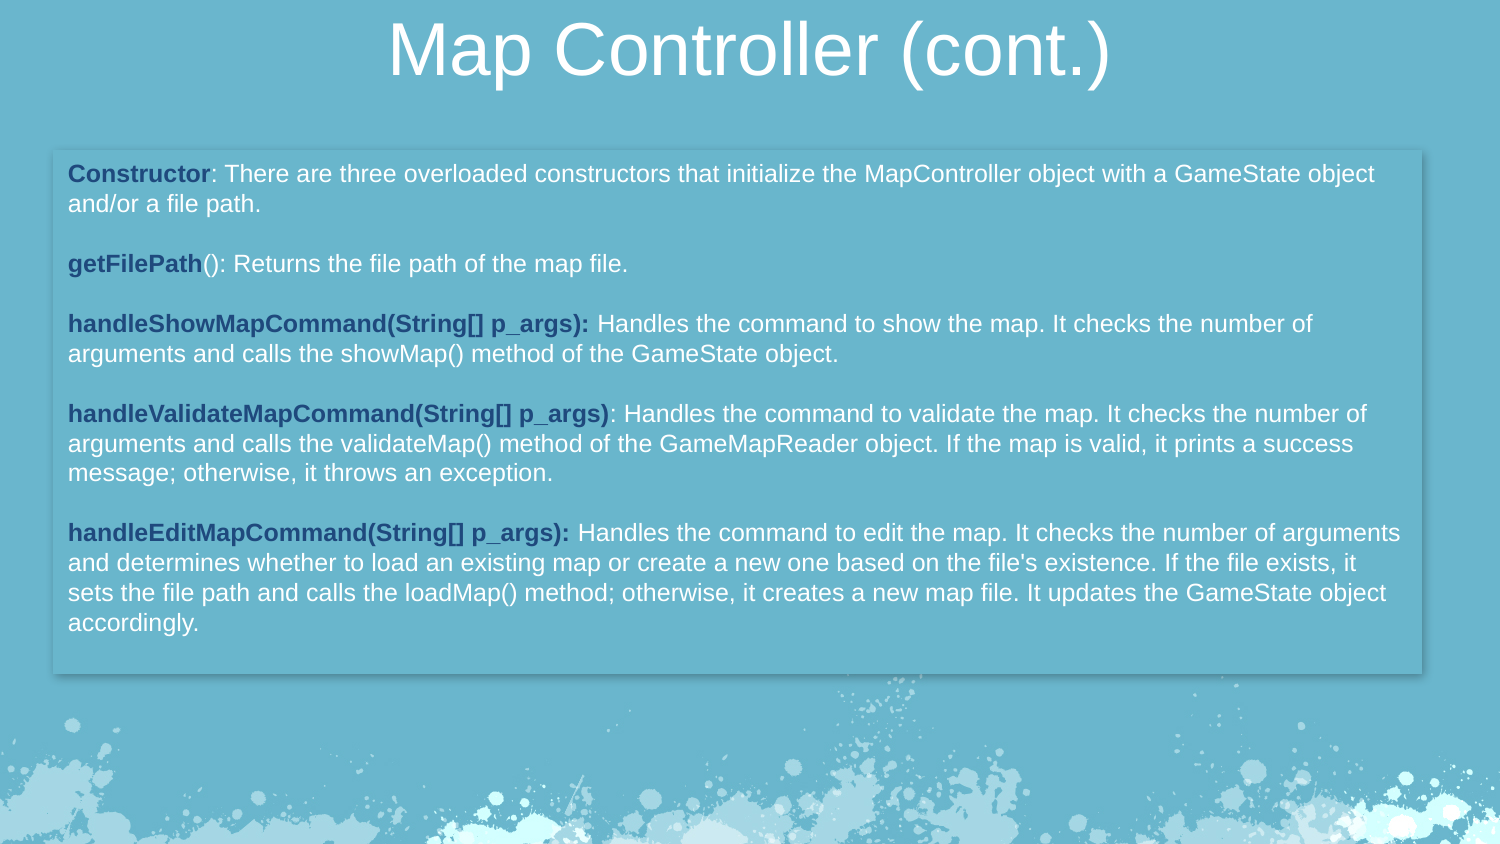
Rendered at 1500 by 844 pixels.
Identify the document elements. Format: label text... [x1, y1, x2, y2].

text_box Constructor: There are three overloaded constructors that initialize the MapController object with a GameState object and/or a file path. getFilePath(): Returns the file path of the map file. handleShowMapCommand(String[] p_args): Handles the command to show the map. It checks the number of arguments and calls the showMap() method of the GameState object. handleValidateMapCommand(String[] p_args): Handles the command to validate the map. It checks the number of arguments and calls the validateMap() method of the GameMapReader object. If the map is valid, it prints a success message; otherwise, it throws an exception. handleEditMapCommand(String[] p_args): Handles the command to edit the map. It checks the number of arguments and determines whether to load an existing map or create a new one based on the file's existence. If the file exists, it sets the file path and calls the loadMap() method; otherwise, it creates a new map file. It updates the GameState object accordingly. [53, 150, 1422, 674]
list Map Controller (cont.) [0, 0, 1500, 93]
picture [0, 93, 1500, 844]
